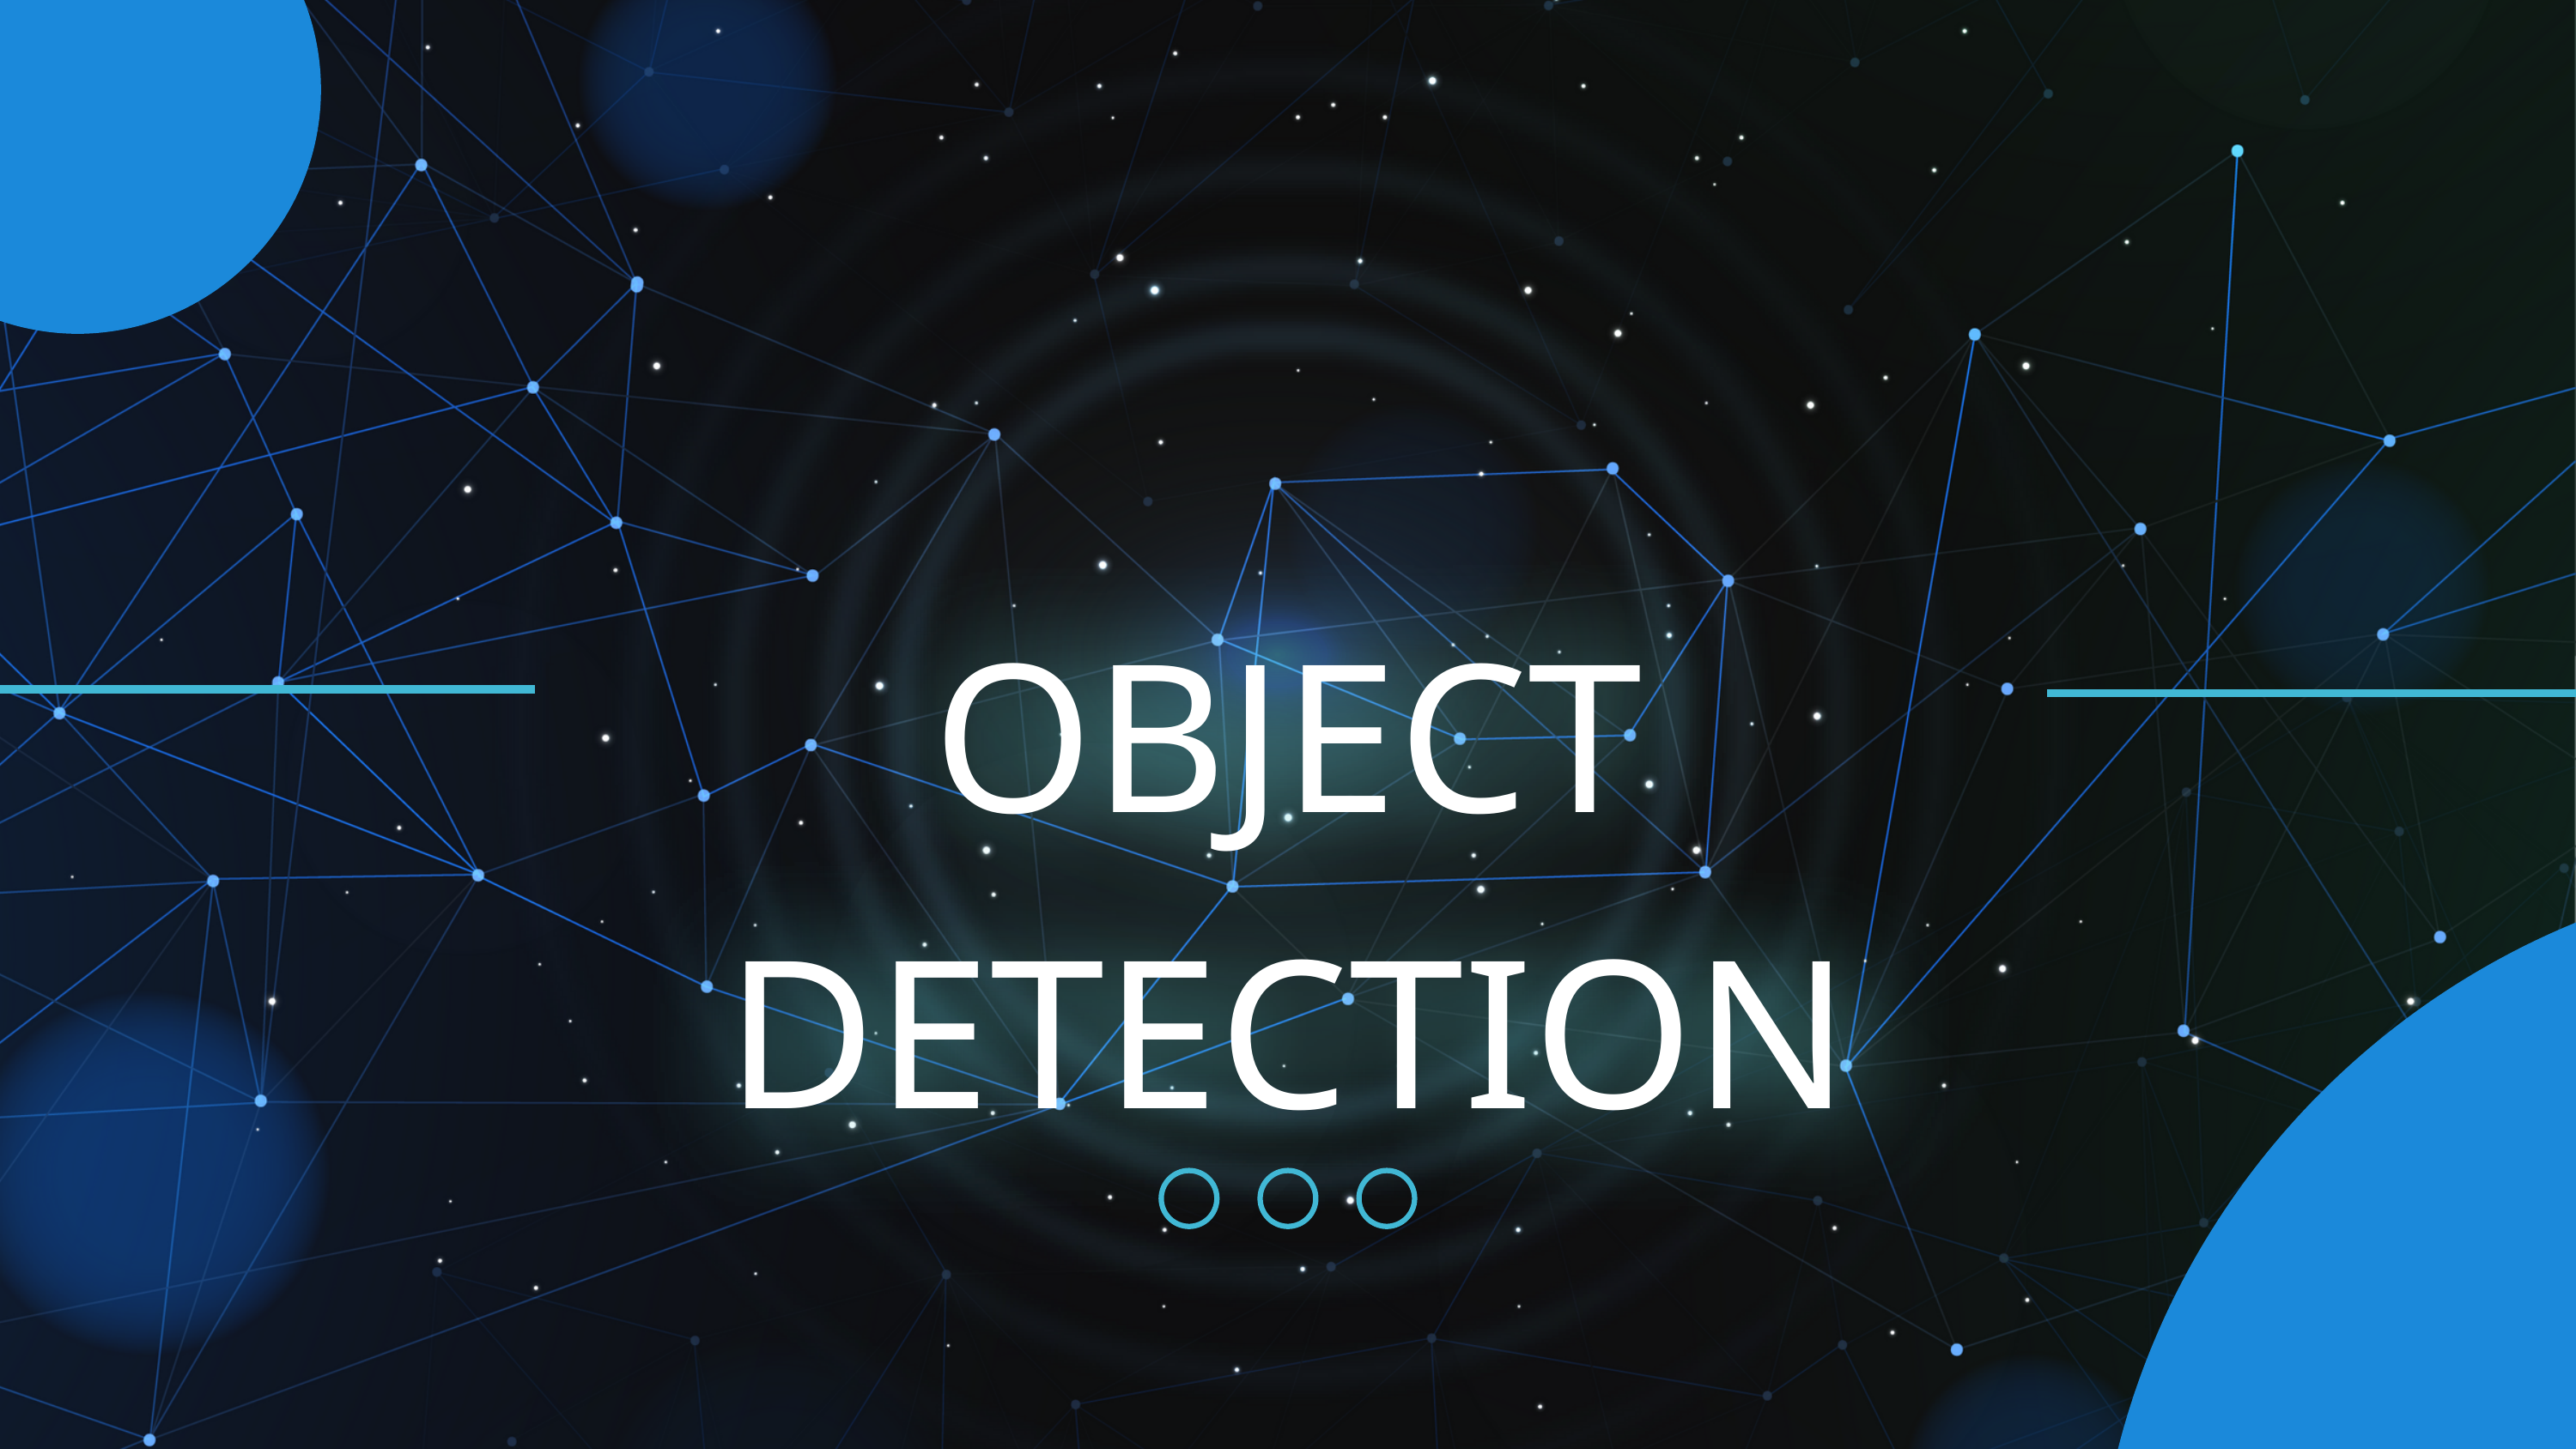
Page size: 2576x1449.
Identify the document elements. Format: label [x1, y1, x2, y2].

text_box [1358, 1170, 1415, 1227]
picture [0, 0, 2576, 1449]
text_box [0, 0, 322, 335]
text_box [1260, 1170, 1316, 1227]
text_box [2093, 864, 2576, 1449]
text_box [1161, 1170, 1218, 1227]
